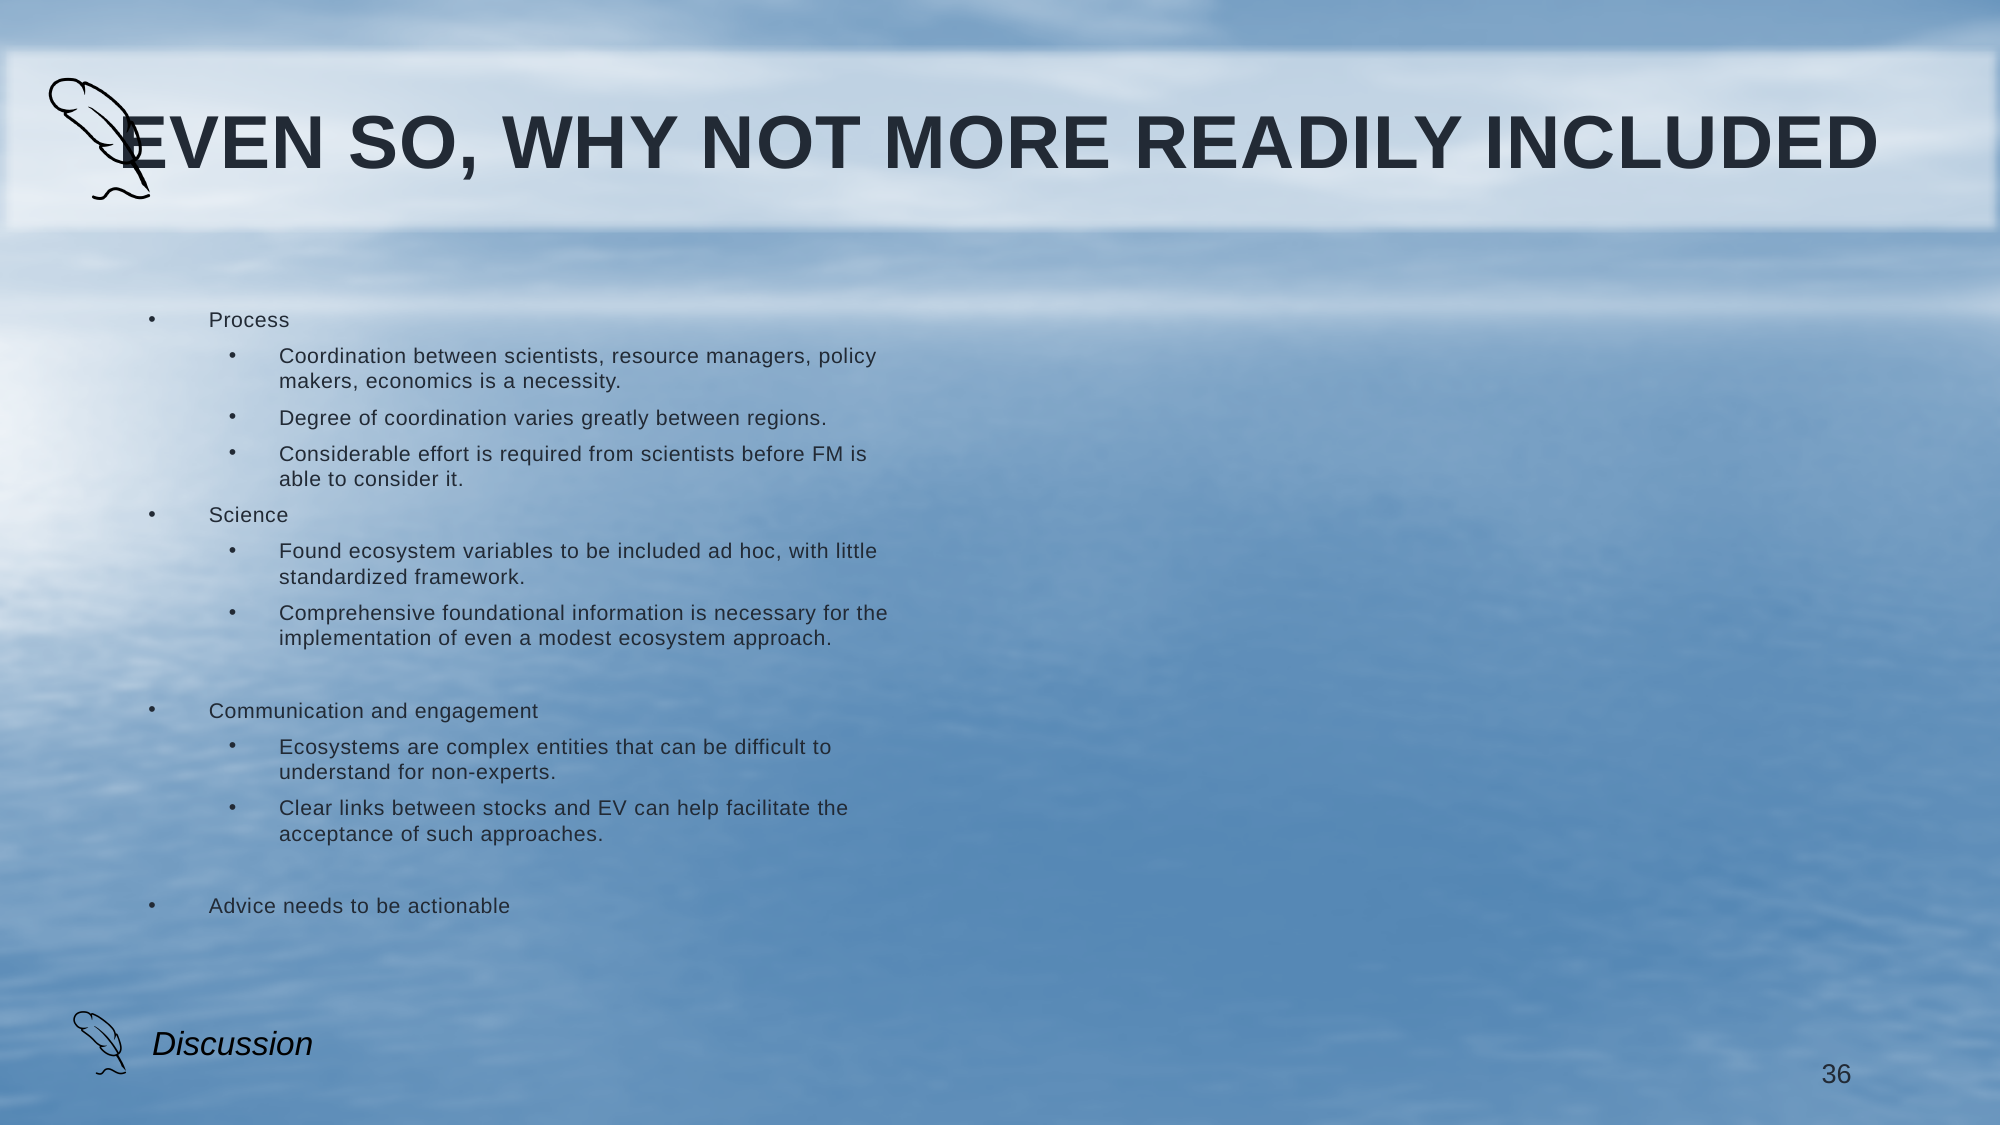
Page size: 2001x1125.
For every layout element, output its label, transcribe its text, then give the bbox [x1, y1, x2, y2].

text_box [62, 1005, 373, 1081]
slide_number 36 [1650, 1042, 1867, 1103]
list Process Coordination between scientists, resource managers, policy makers, economics is a necessity. Degree of coordination varies greatly between regions. Considerable effort is required from scientists before FM is able to consider it. Science Found ecosystem variables to be included ad hoc, with little standardized framework. Comprehensive foundational information is necessary for the implementation of even a modest ecosystem approach. Communication and engagement Ecosystems are complex entities that can be difficult to understand for non-experts. Clear links between stocks and EV can help facilitate the acceptance of such approaches. Advice needs to be actionable [133, 262, 919, 938]
text_box Even so, Why not more readily included [14, 59, 1991, 222]
picture [27, 66, 173, 212]
